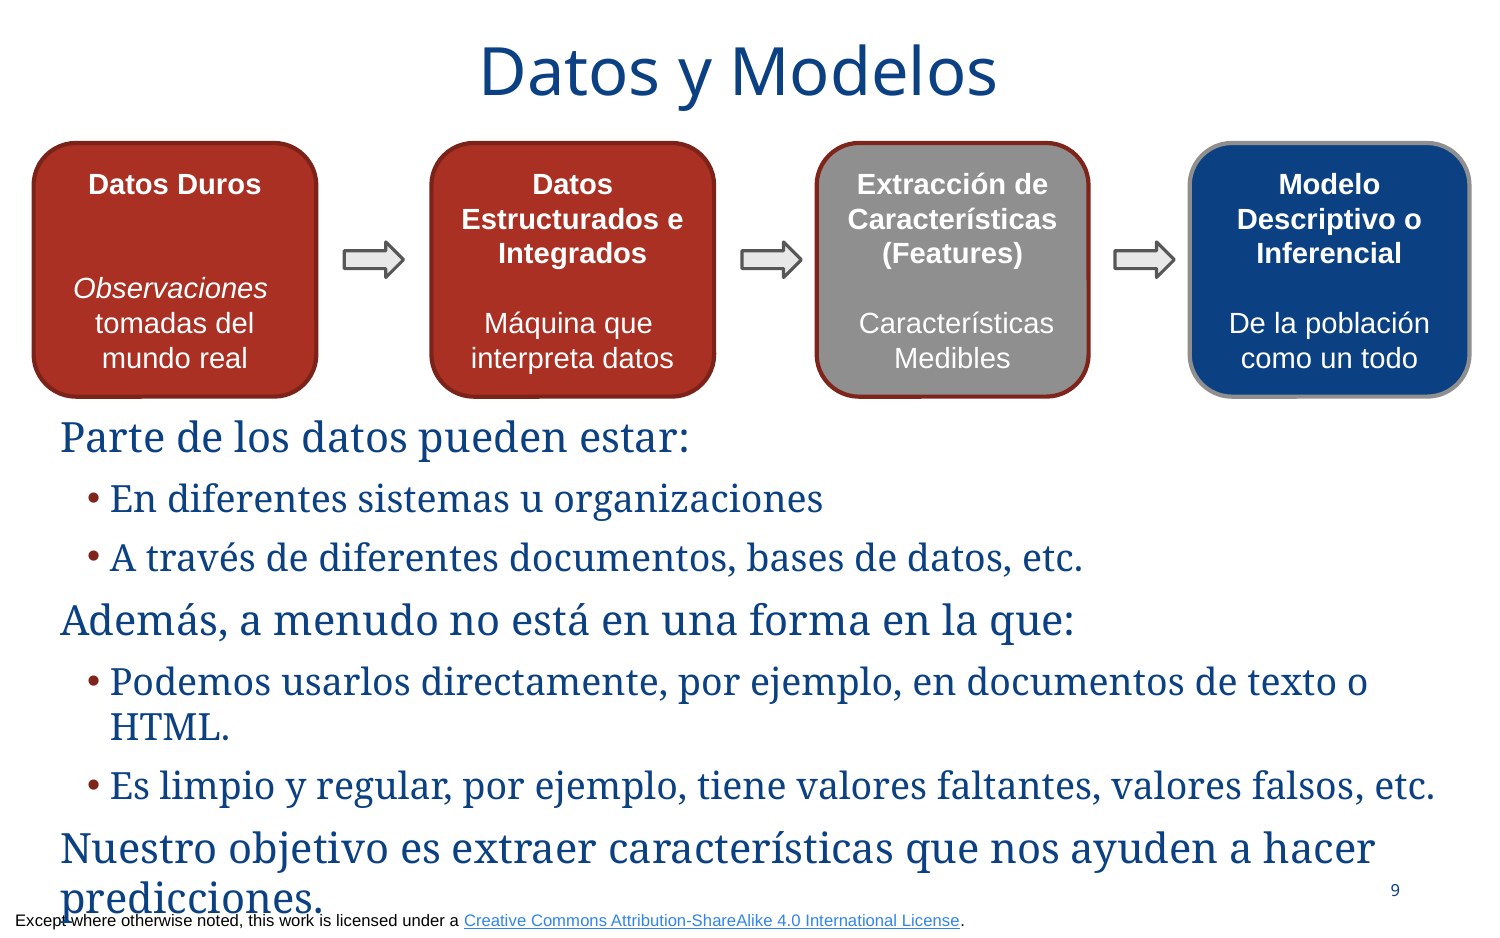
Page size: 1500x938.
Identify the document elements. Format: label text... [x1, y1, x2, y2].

text_box [1115, 241, 1175, 278]
title Datos y Modelos [69, 0, 1409, 159]
text_box [742, 241, 802, 278]
text_box Extracción de Características (Features) Características Medibles [816, 142, 1089, 397]
text_box Modelo Descriptivo o Inferencial De la población como un todo [1189, 142, 1470, 397]
text_box Datos Duros Observaciones tomadas del mundo real [33, 142, 317, 397]
text_box Datos Estructurados e Integrados Máquina que interpreta datos [431, 142, 715, 397]
text_box [344, 241, 404, 278]
slide_number 9 [1347, 866, 1416, 917]
list Parte de los datos pueden estar: En diferentes sistemas u organizaciones A través de diferentes documentos, bases de datos, etc. Además, a menudo no está en una forma en la que: Podemos usarlos directamente, por ejemplo, en documentos de texto o HTML. Es limpio y regular, por ejemplo, tiene valores faltantes, valores falsos, etc. Nuestro objetivo es extraer características que nos ayuden a hacer predicciones. [18, 415, 1482, 917]
